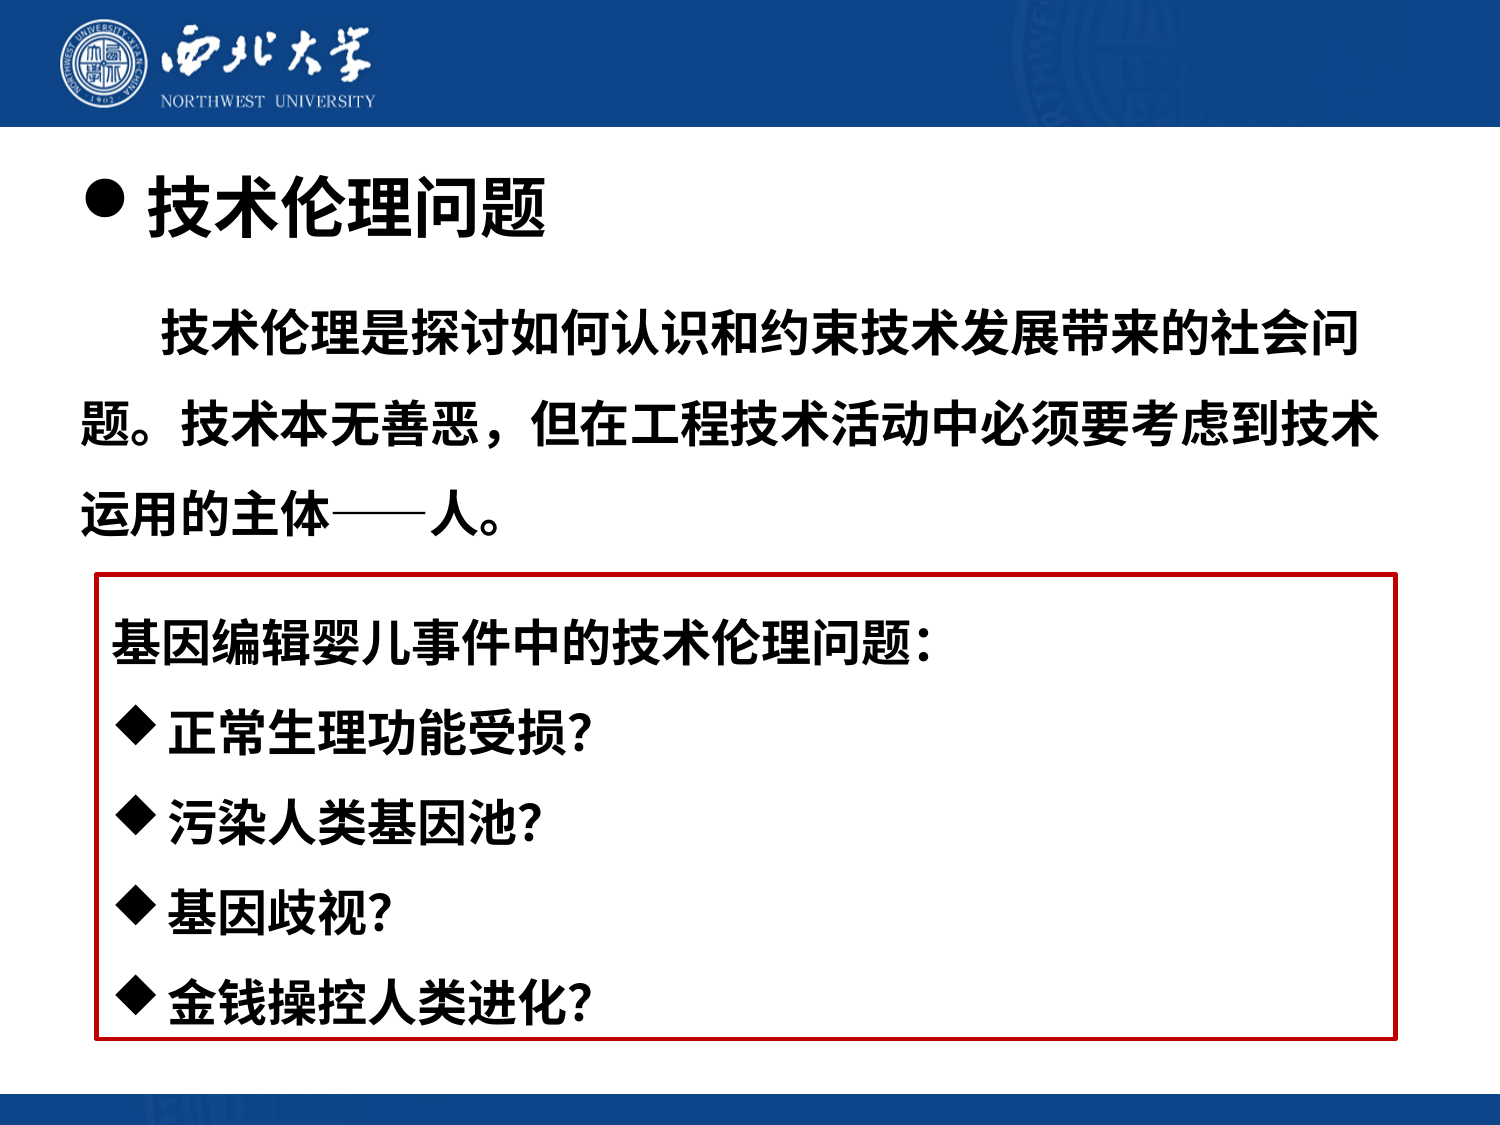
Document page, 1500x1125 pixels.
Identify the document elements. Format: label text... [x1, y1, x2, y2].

list 技术伦理问题 技术伦理是探讨如何认识和约束技术发展带来的社会问题。技术本无善恶，但在工程技术活动中必须要考虑到技术运用的主体——人。 [64, 149, 1399, 539]
text_box 基因编辑婴儿事件中的技术伦理问题： 正常生理功能受损？ 污染人类基因池？ 基因歧视？ 金钱操控人类进化？ [96, 574, 1396, 1039]
picture [0, 0, 1500, 127]
picture [0, 1094, 1500, 1125]
